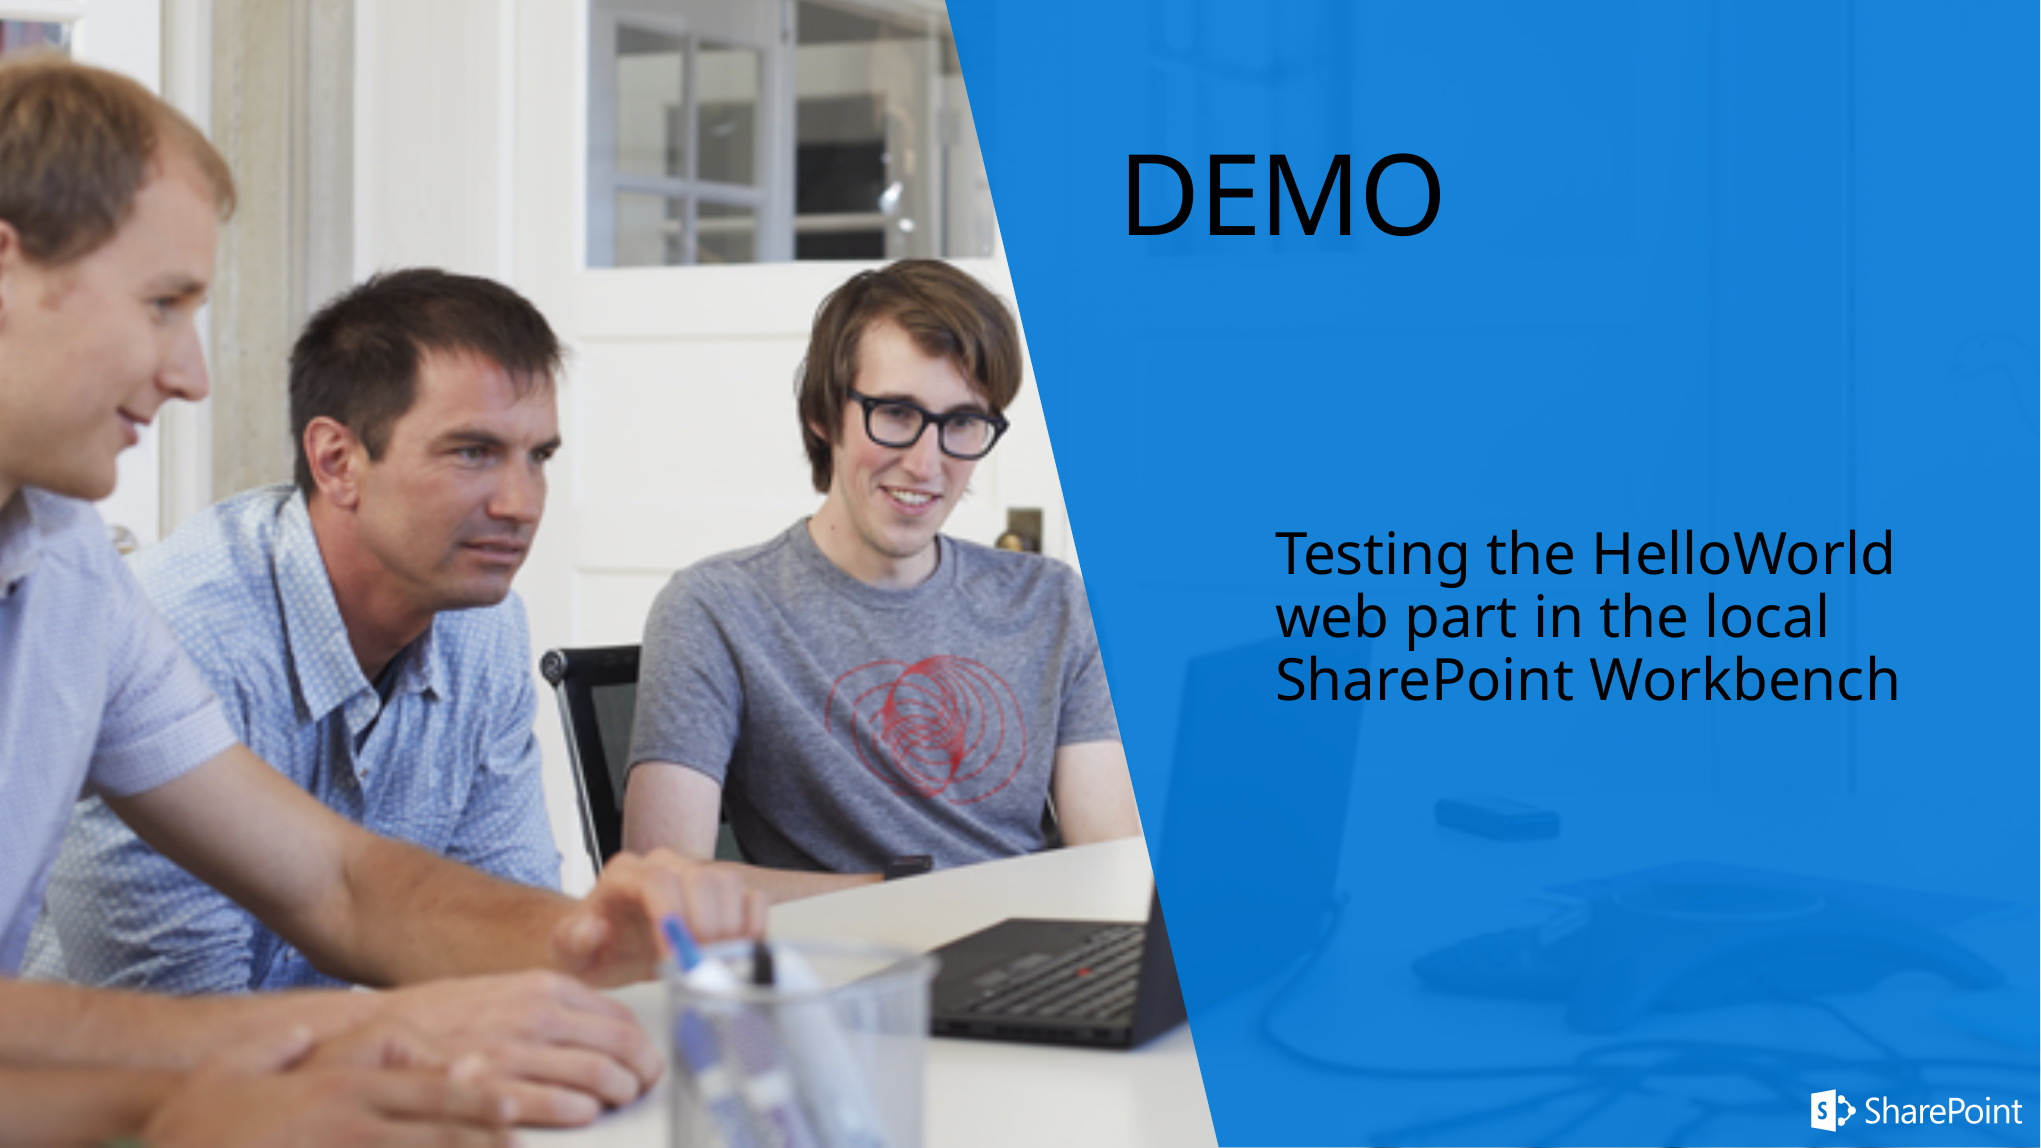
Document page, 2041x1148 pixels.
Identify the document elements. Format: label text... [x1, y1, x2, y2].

picture [0, 0, 1218, 1148]
title DEMO [1095, 123, 1995, 499]
picture [1793, 1071, 2040, 1148]
list Testing the HelloWorld web part in the local SharePoint Workbench [1245, 500, 1990, 801]
